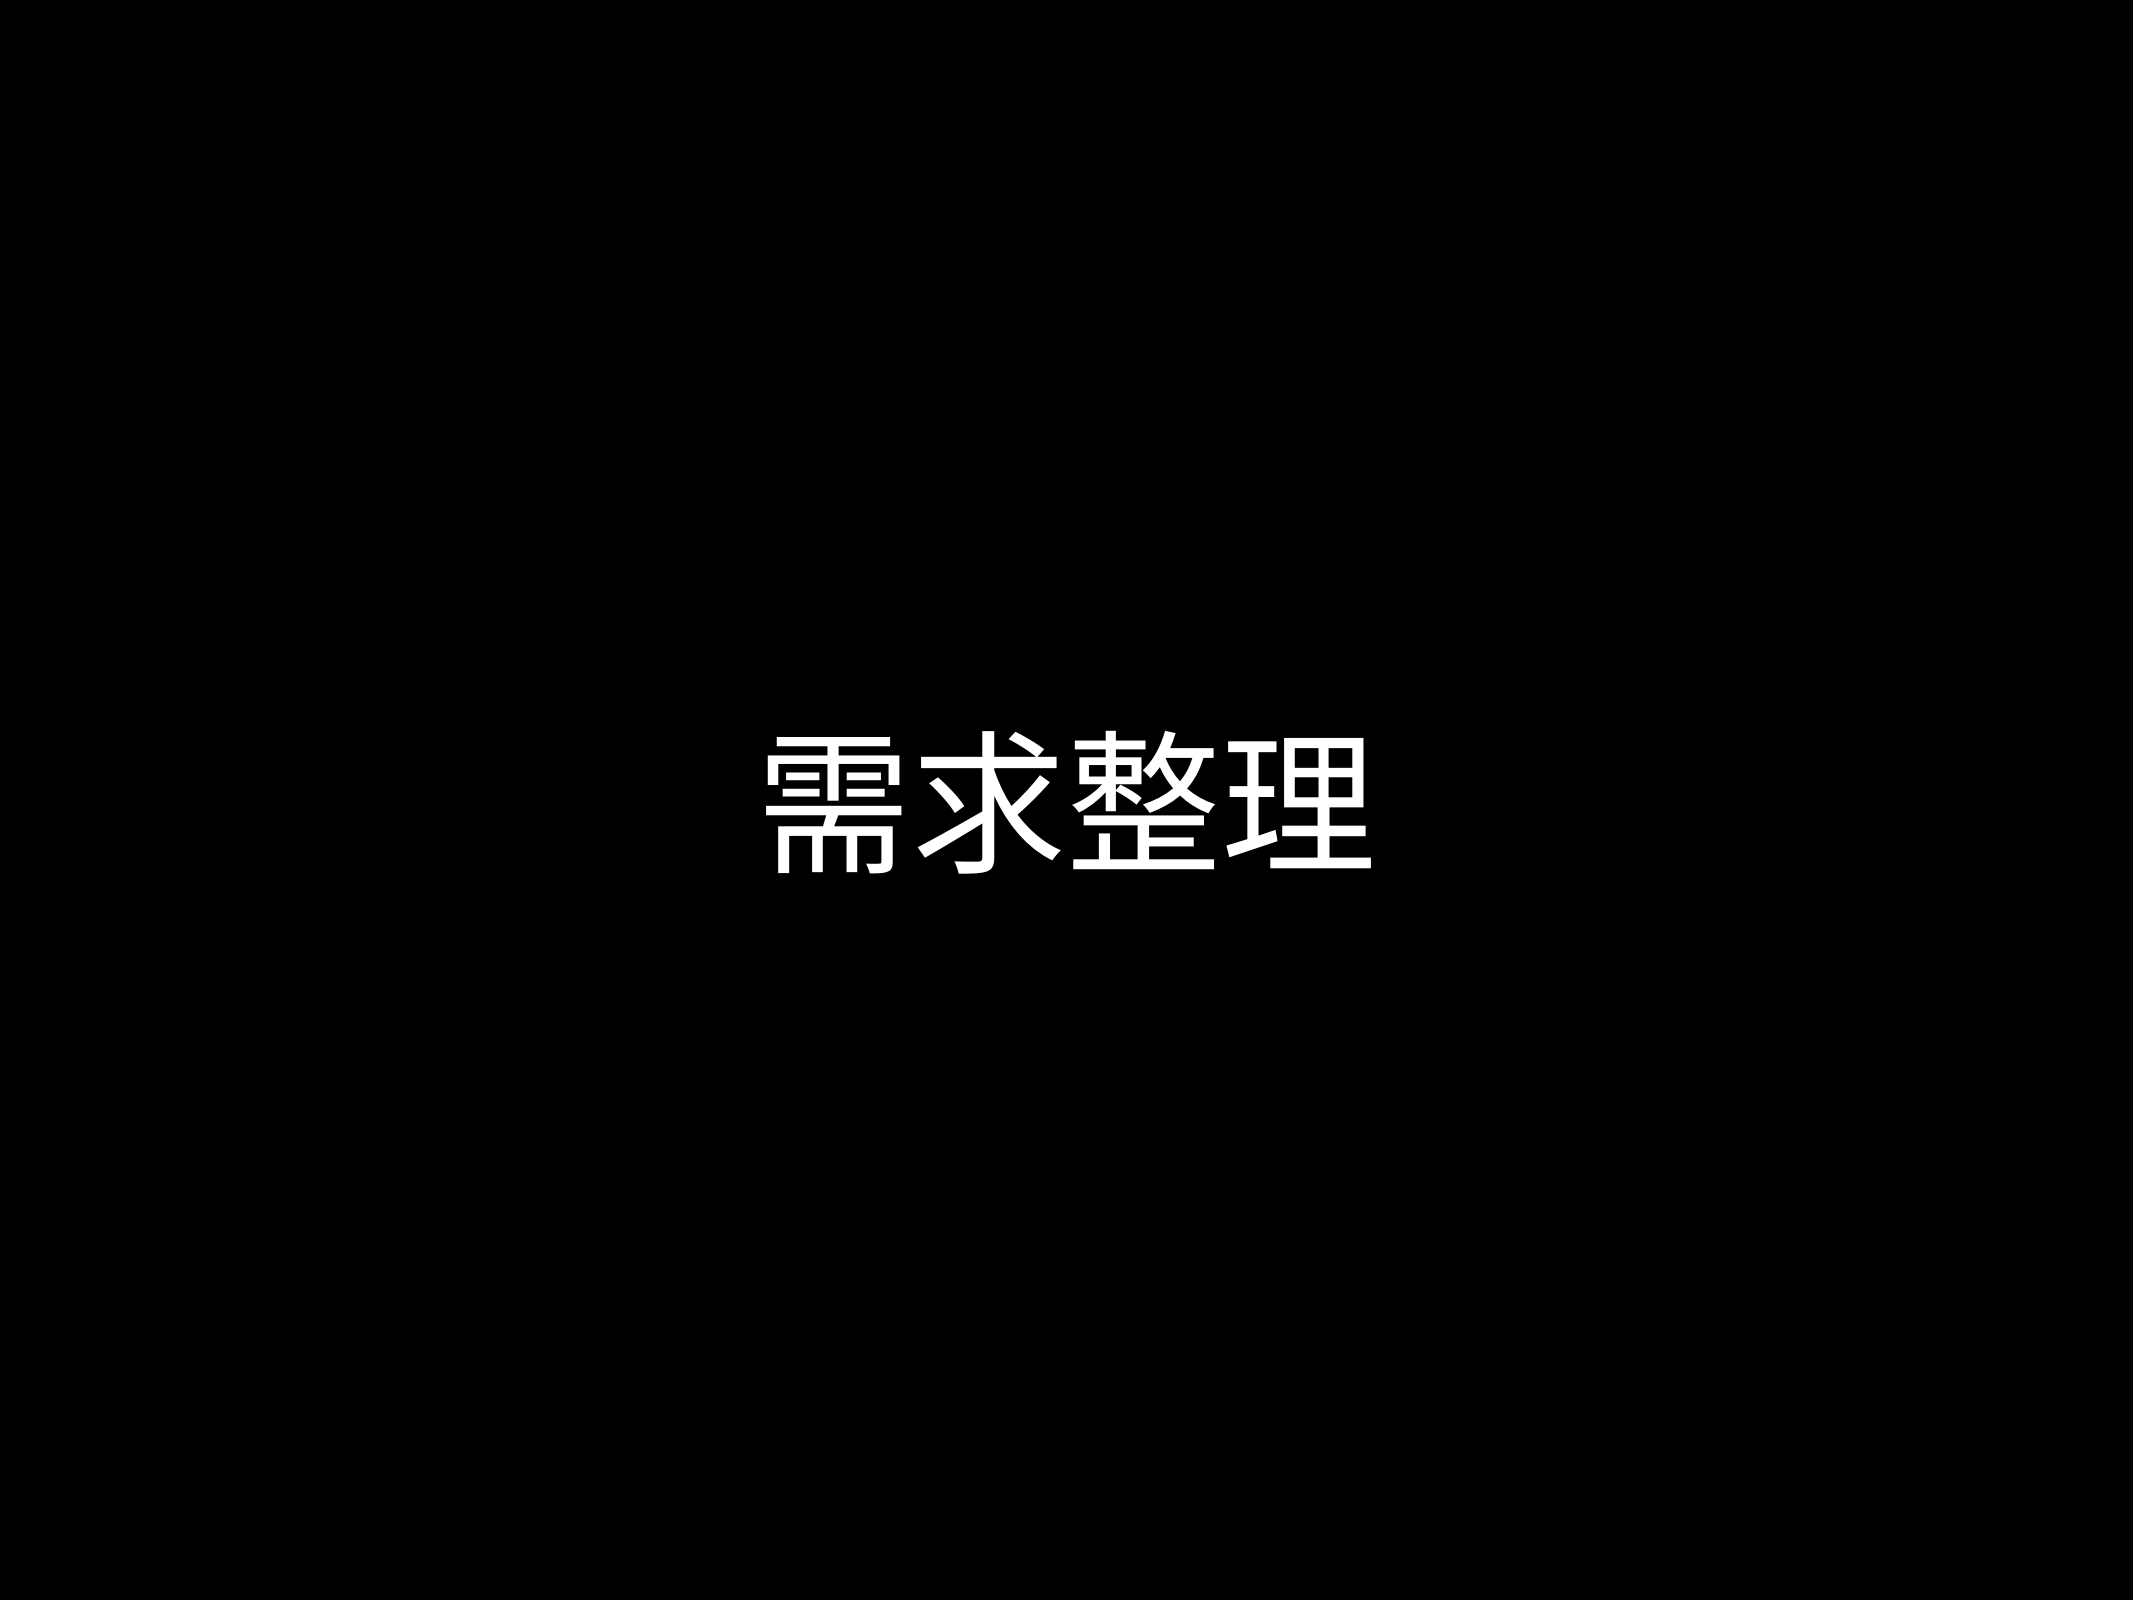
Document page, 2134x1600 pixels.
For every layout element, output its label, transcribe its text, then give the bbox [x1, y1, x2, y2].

title 需求整理 [207, 682, 1926, 918]
